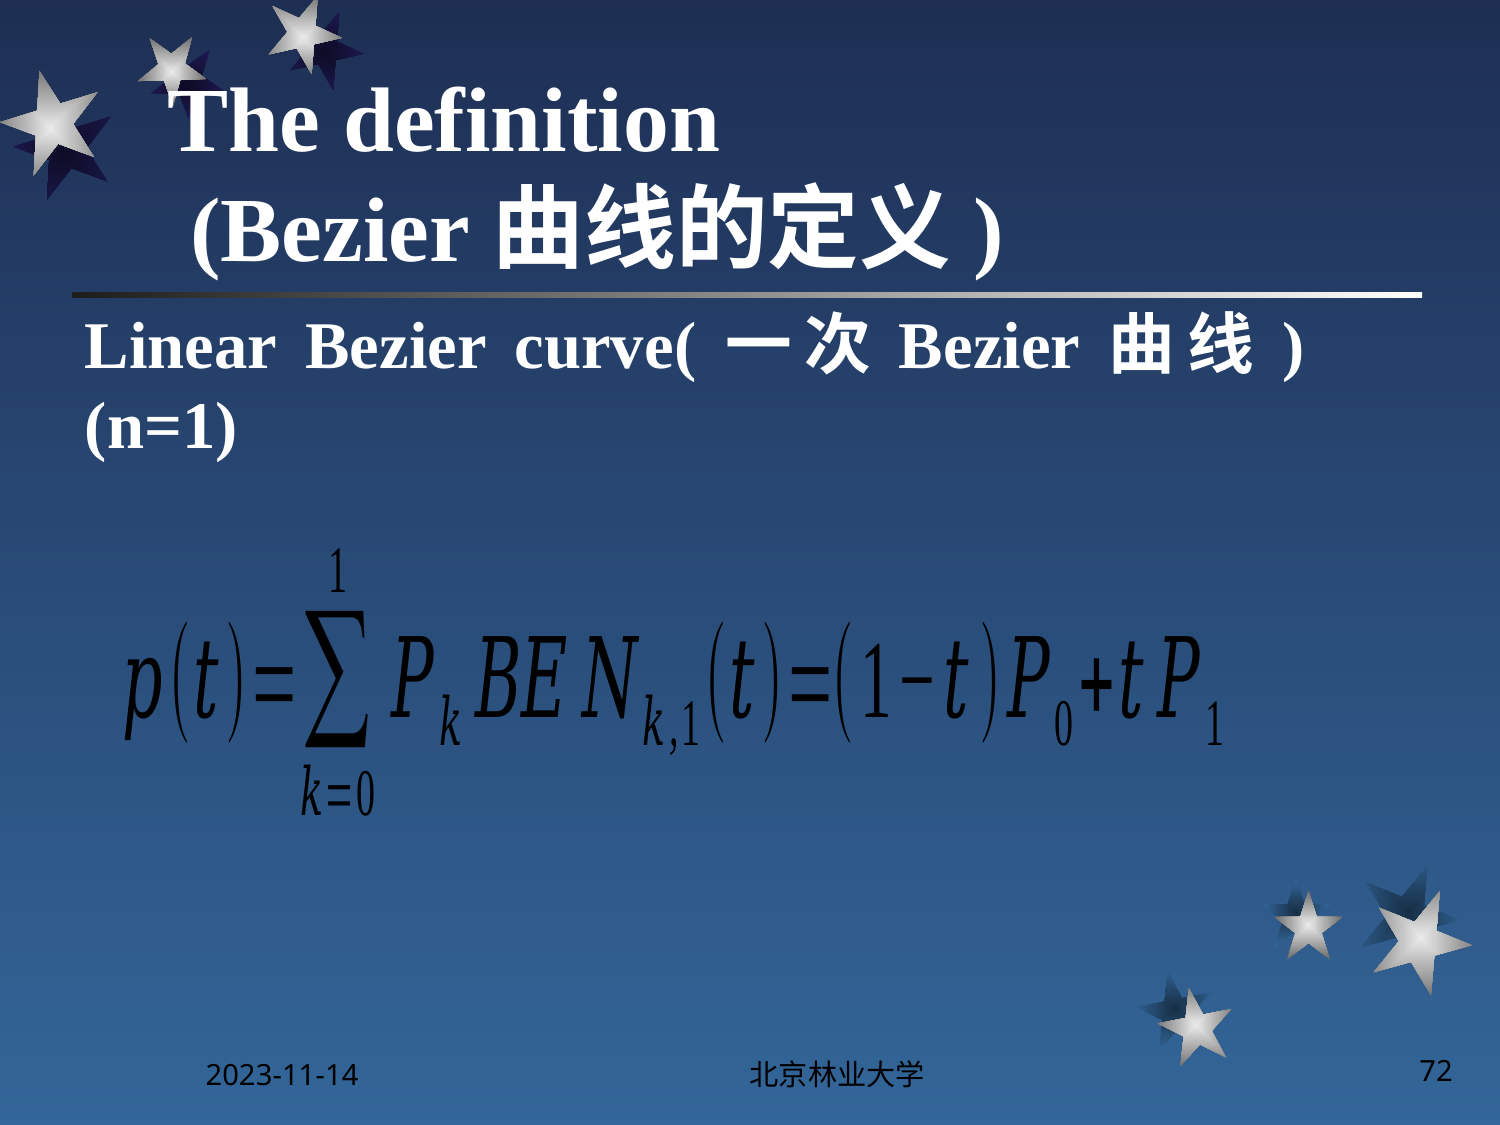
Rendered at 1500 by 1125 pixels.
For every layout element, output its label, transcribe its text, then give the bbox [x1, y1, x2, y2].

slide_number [190, 1024, 504, 1100]
footer 北京林业大学 [600, 1024, 1075, 1100]
text_box Linear Bezier curve(一次Bezier曲线)(n=1) [70, 385, 1320, 469]
title The definition (Bezier曲线的定义) [152, 47, 1431, 287]
slide_number 72 [1155, 1024, 1468, 1100]
